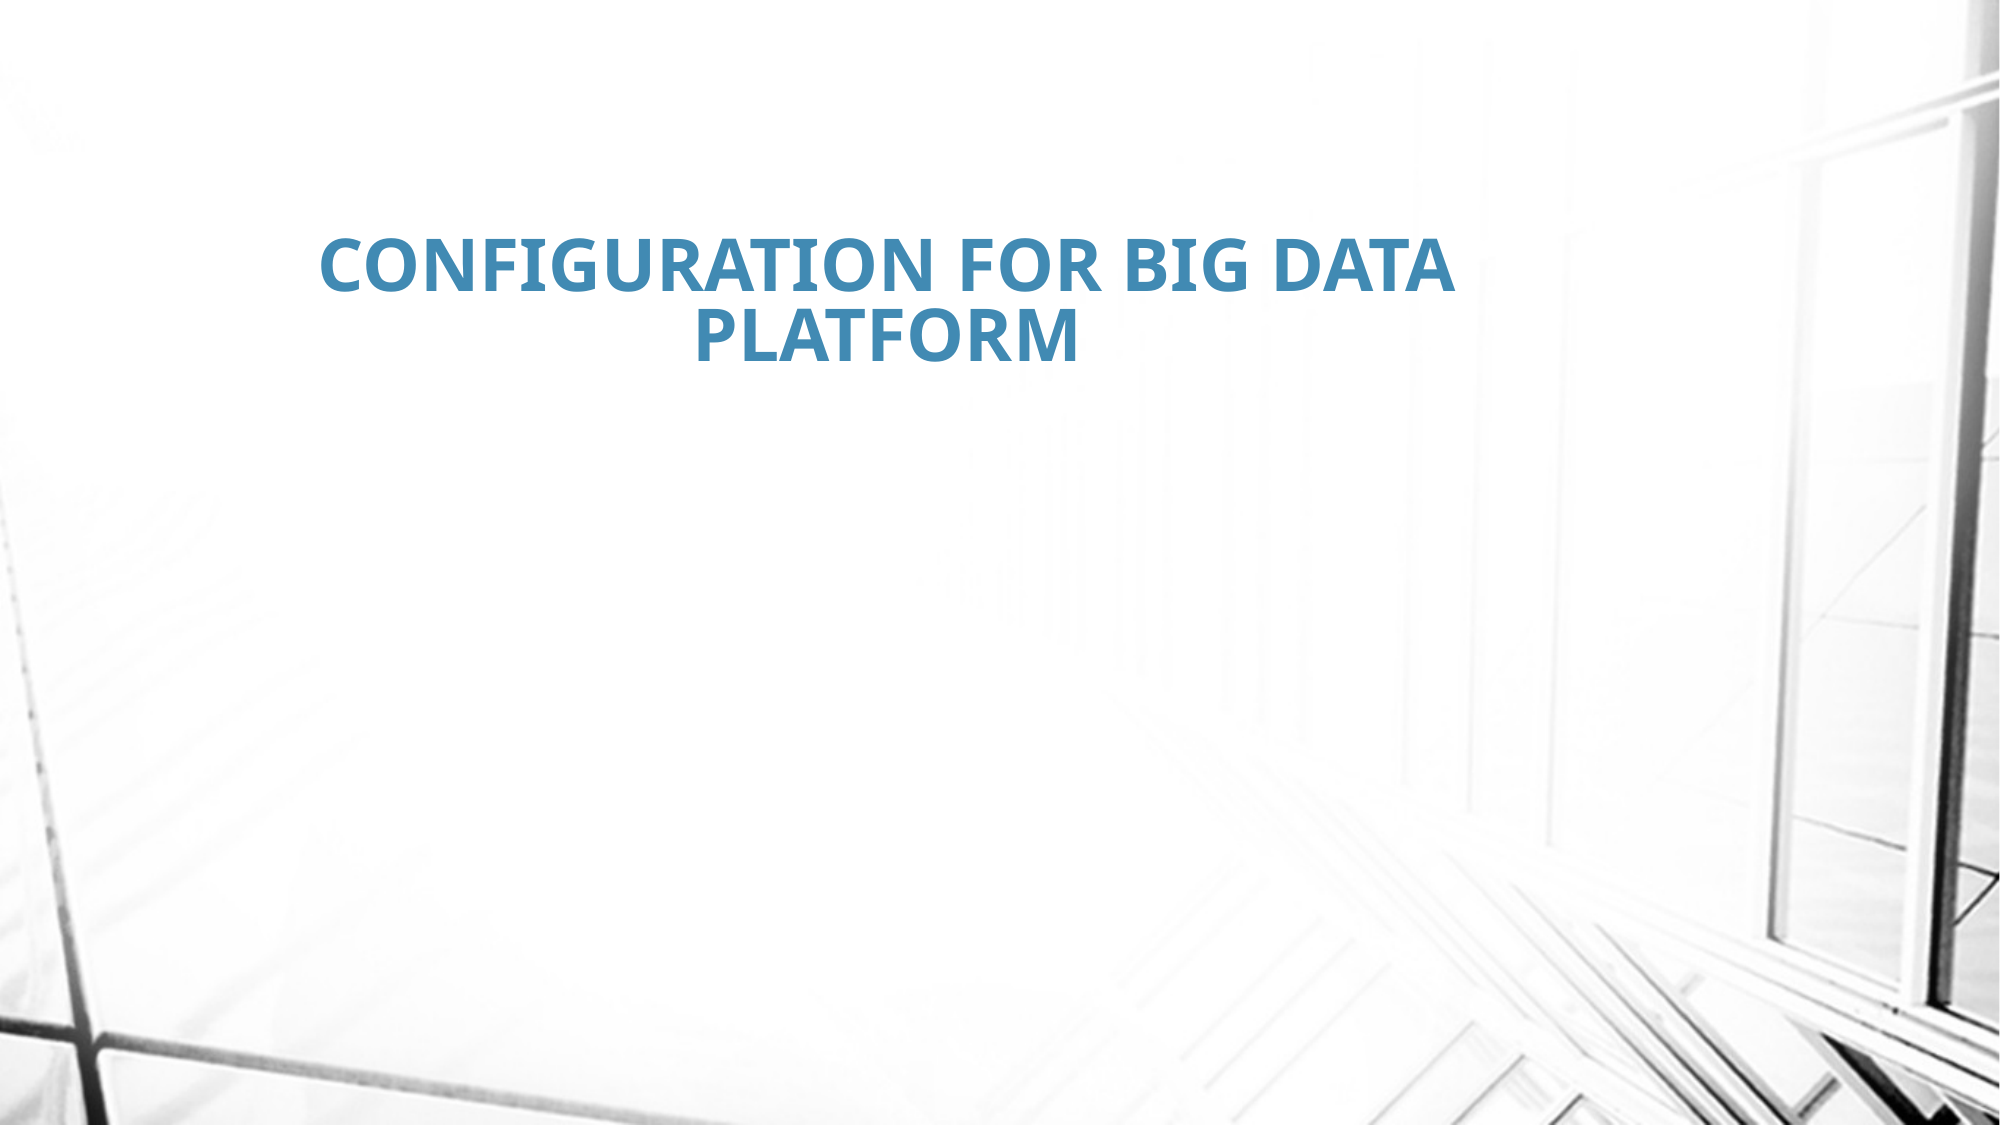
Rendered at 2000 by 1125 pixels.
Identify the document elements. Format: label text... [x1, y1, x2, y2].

title CONFIGURATION FOR BIG DATA PLATFORM [174, 87, 1600, 463]
picture [0, 0, 2000, 1125]
